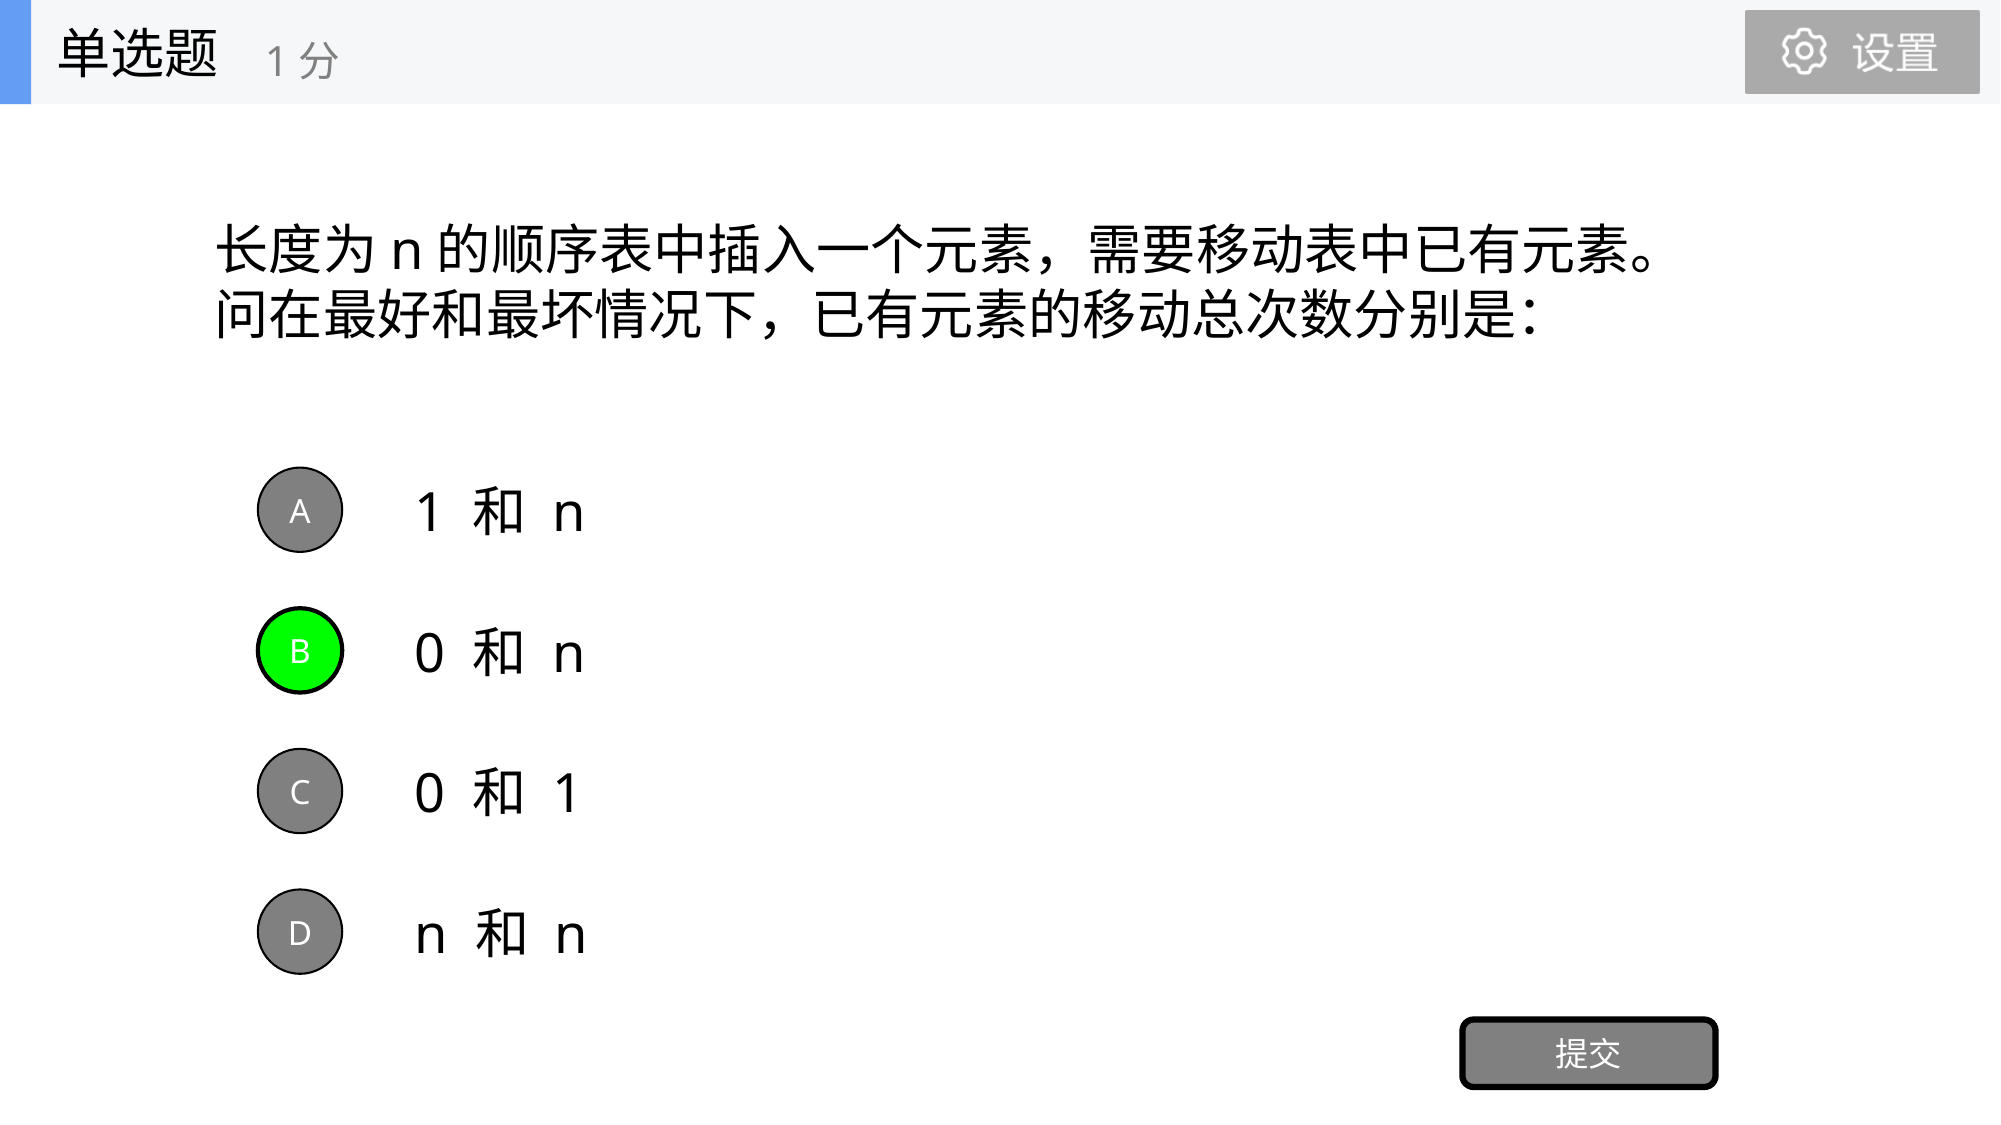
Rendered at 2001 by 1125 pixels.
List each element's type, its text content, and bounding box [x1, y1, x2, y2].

text_box 提交 [1461, 1018, 1717, 1089]
picture [1745, 10, 1980, 94]
text_box D [256, 888, 344, 975]
text_box 1 和 n [399, 456, 1800, 563]
text_box 0 和 n [399, 597, 1800, 703]
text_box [0, 0, 2000, 105]
text_box 长度为n的顺序表中插入一个元素，需要移动表中已有元素。问在最好和最坏情况下，已有元素的移动总次数分别是： [199, 105, 1746, 456]
text_box C [256, 747, 344, 835]
text_box n 和 n [399, 878, 1800, 985]
text_box A [256, 466, 344, 553]
text_box 0 和 1 [399, 738, 1800, 844]
text_box B [256, 607, 344, 694]
